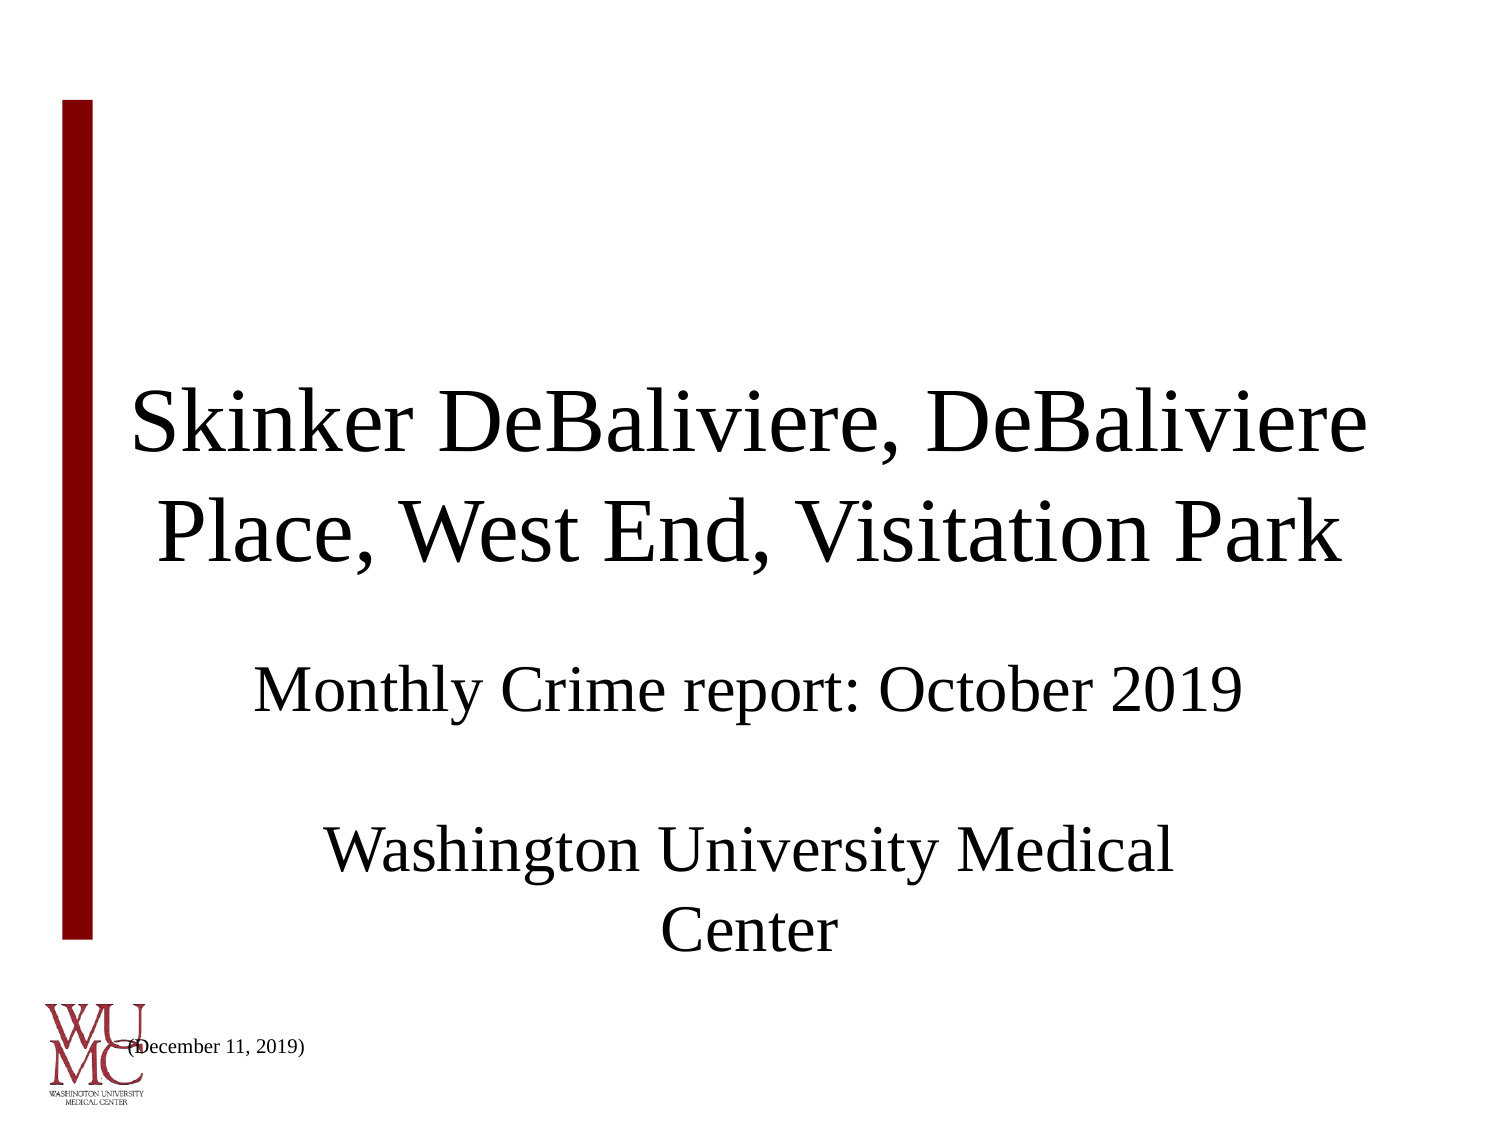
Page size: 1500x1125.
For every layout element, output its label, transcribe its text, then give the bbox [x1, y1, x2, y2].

title Skinker DeBaliviere, DeBaliviere Place, West End, Visitation Park [112, 349, 1388, 591]
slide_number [112, 1024, 426, 1101]
subtitle Monthly Crime report: October 2019 Washington University Medical Center [224, 637, 1276, 926]
picture [41, 996, 156, 1113]
